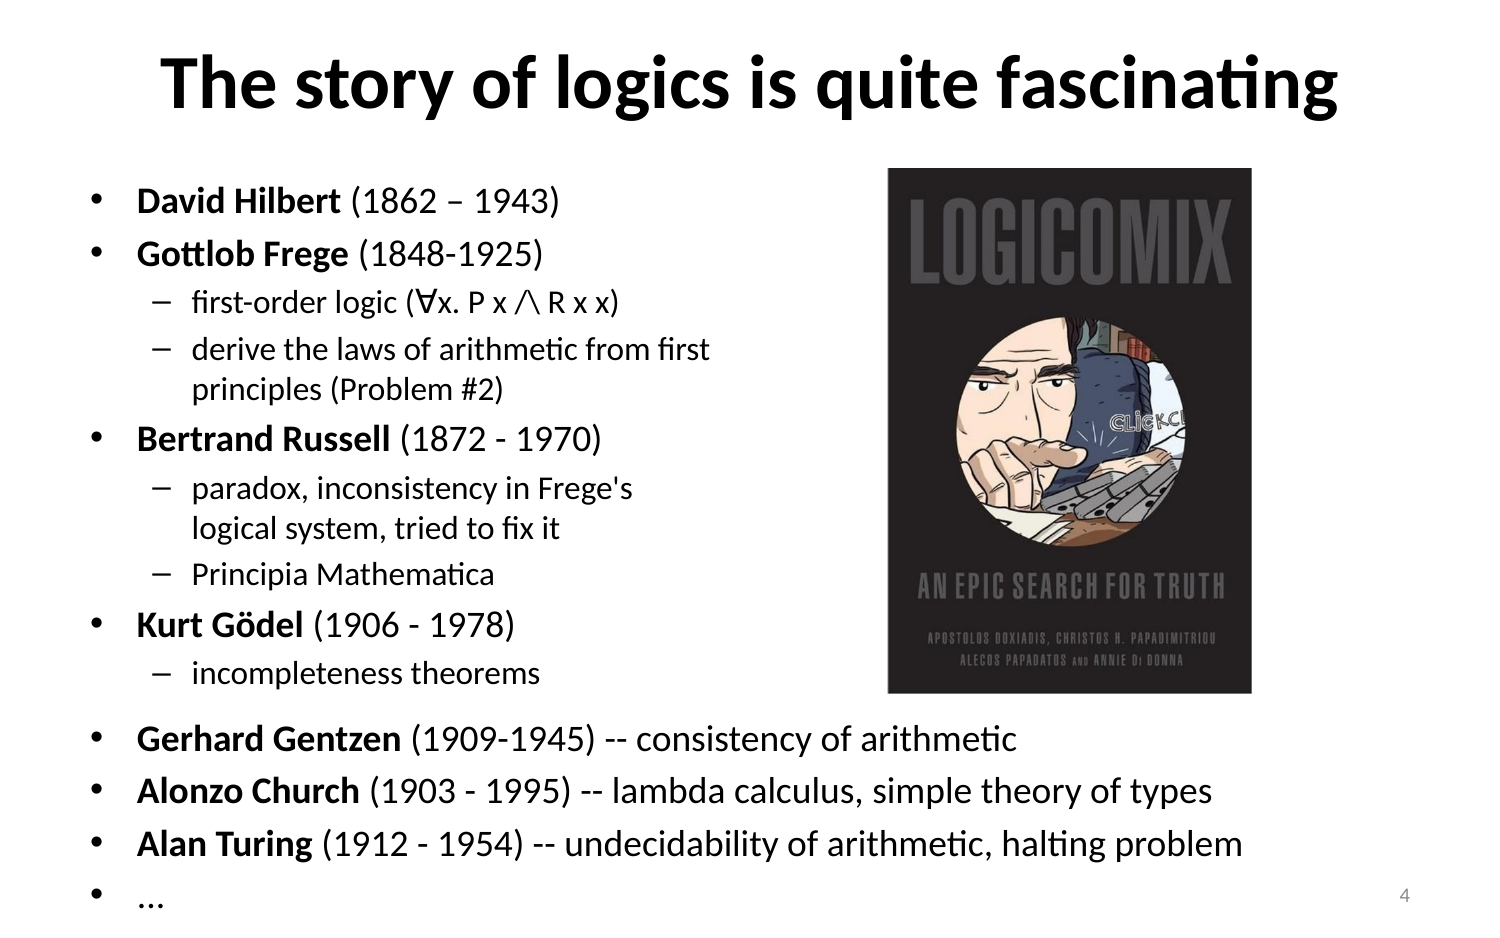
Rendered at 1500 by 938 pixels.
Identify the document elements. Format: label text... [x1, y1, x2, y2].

title The story of logics is quite fascinating [75, 0, 1425, 157]
list David Hilbert (1862 – 1943) Gottlob Frege (1848-1925) first-order logic (∀x. P x /\ R x x) derive the laws of arithmetic from first principles (Problem #2) Bertrand Russell (1872 - 1970) paradox, inconsistency in Frege's logical system, tried to fix it Principia Mathematica Kurt Gödel (1906 - 1978) incompleteness theorems [75, 168, 738, 706]
slide_number 4 [1074, 894, 1425, 919]
text_box Gerhard Gentzen (1909-1945) -- consistency of arithmetic Alonzo Church (1903 - 1995) -- lambda calculus, simple theory of types Alan Turing (1912 - 1954) -- undecidability of arithmetic, halting problem ... [75, 706, 1450, 894]
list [887, 168, 1252, 694]
